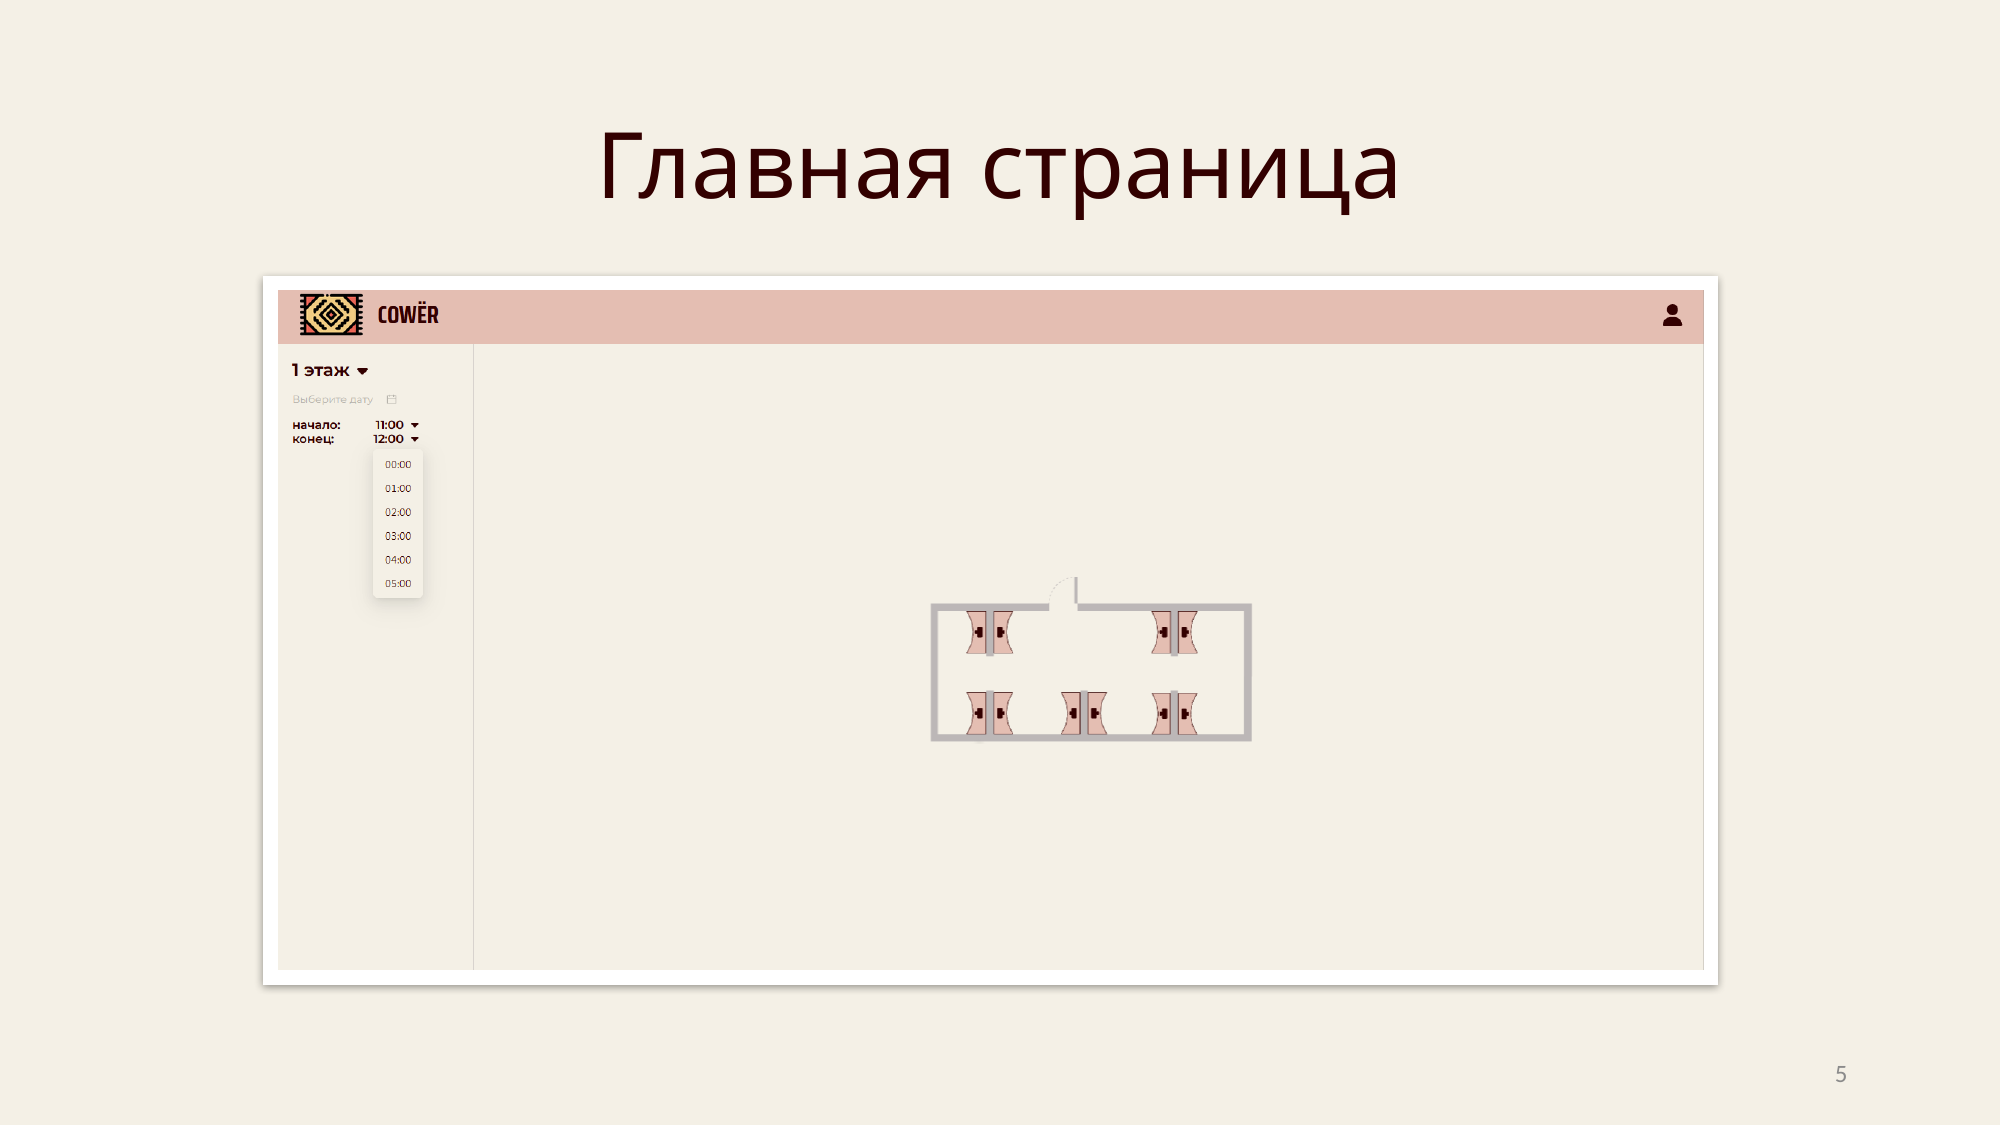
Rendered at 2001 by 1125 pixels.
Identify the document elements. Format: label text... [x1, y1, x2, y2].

slide_number 5 [1412, 1042, 1863, 1103]
title Главная страница [137, 59, 1863, 278]
picture [277, 290, 1704, 975]
